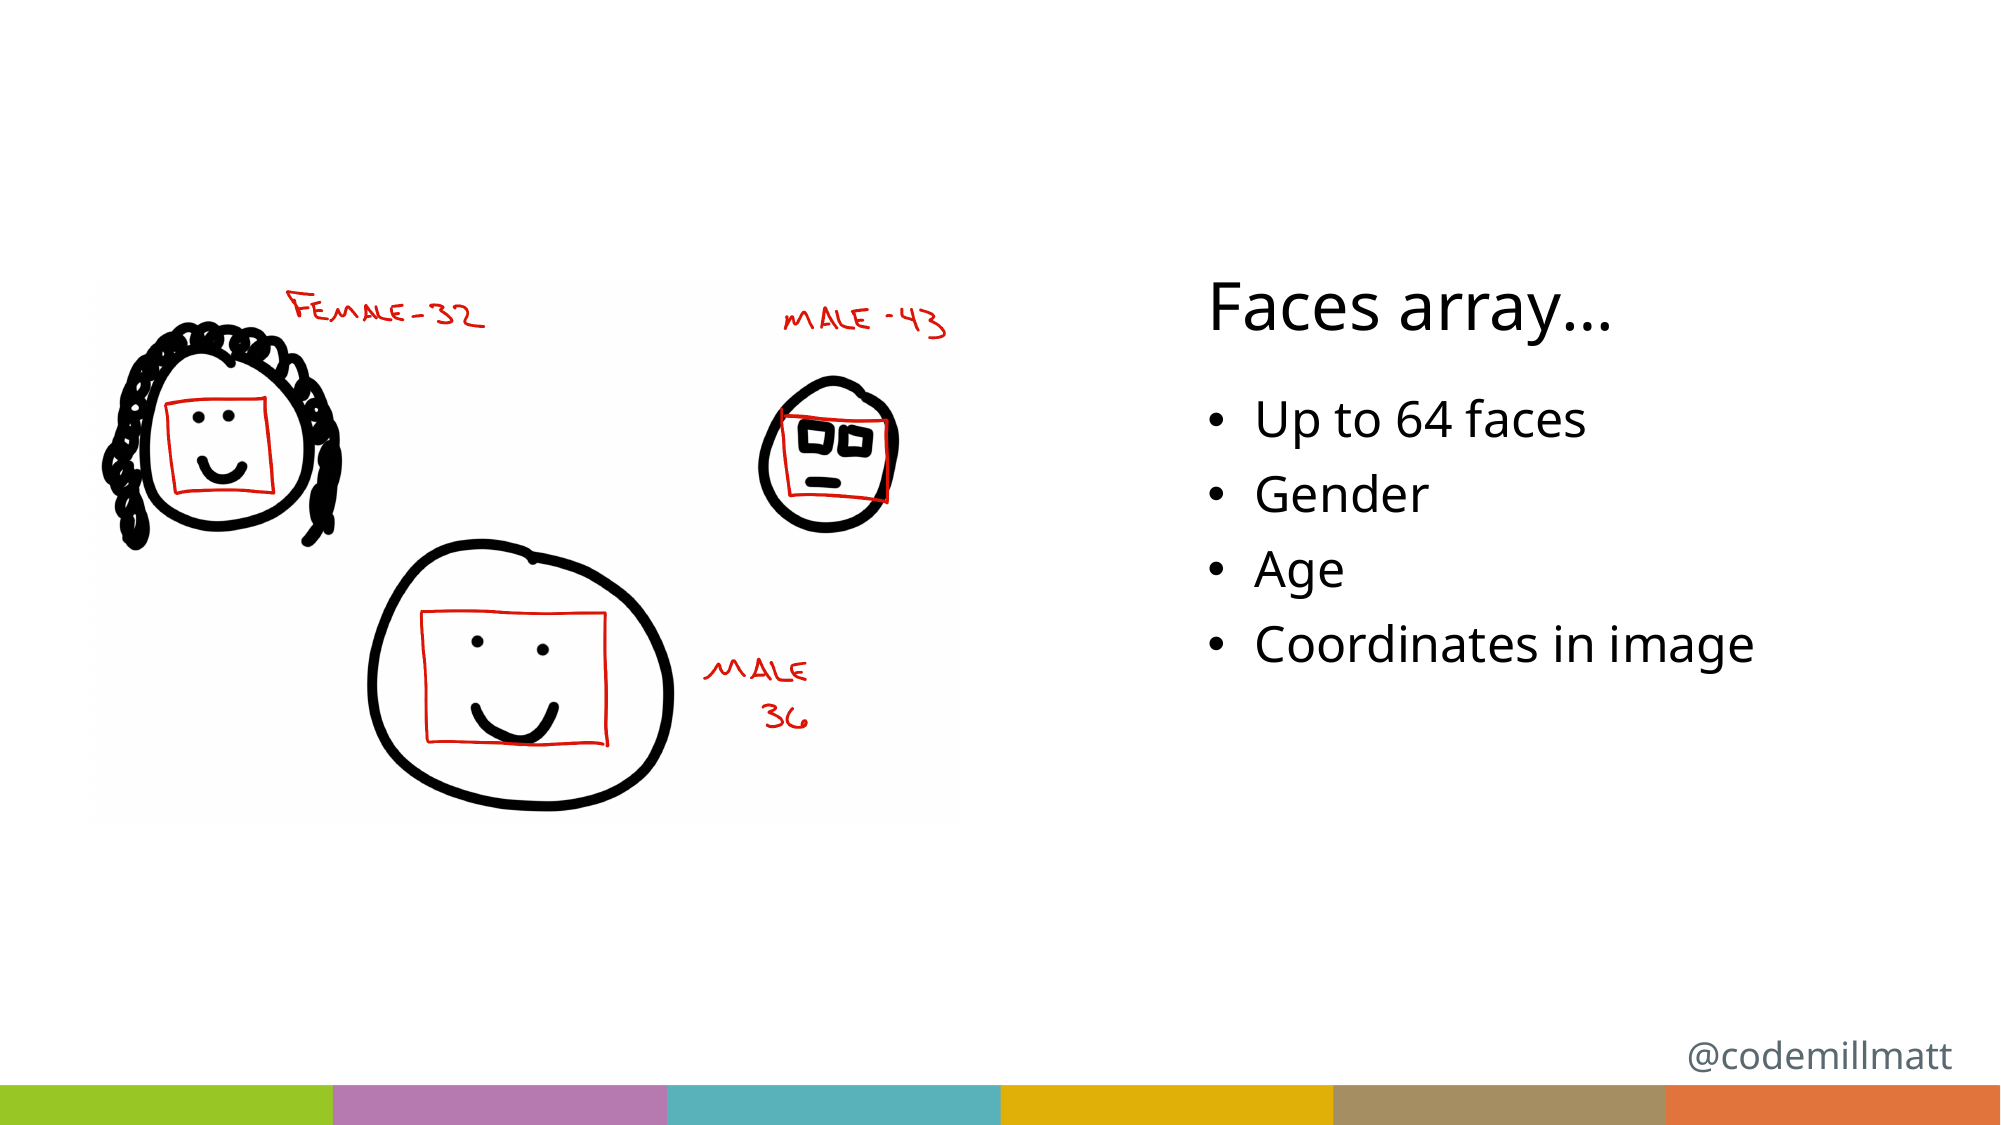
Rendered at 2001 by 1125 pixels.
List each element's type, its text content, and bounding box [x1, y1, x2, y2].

title Faces array… [1192, 89, 1863, 353]
list Up to 64 faces Gender Age Coordinates in image [1192, 387, 1838, 976]
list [89, 277, 962, 826]
